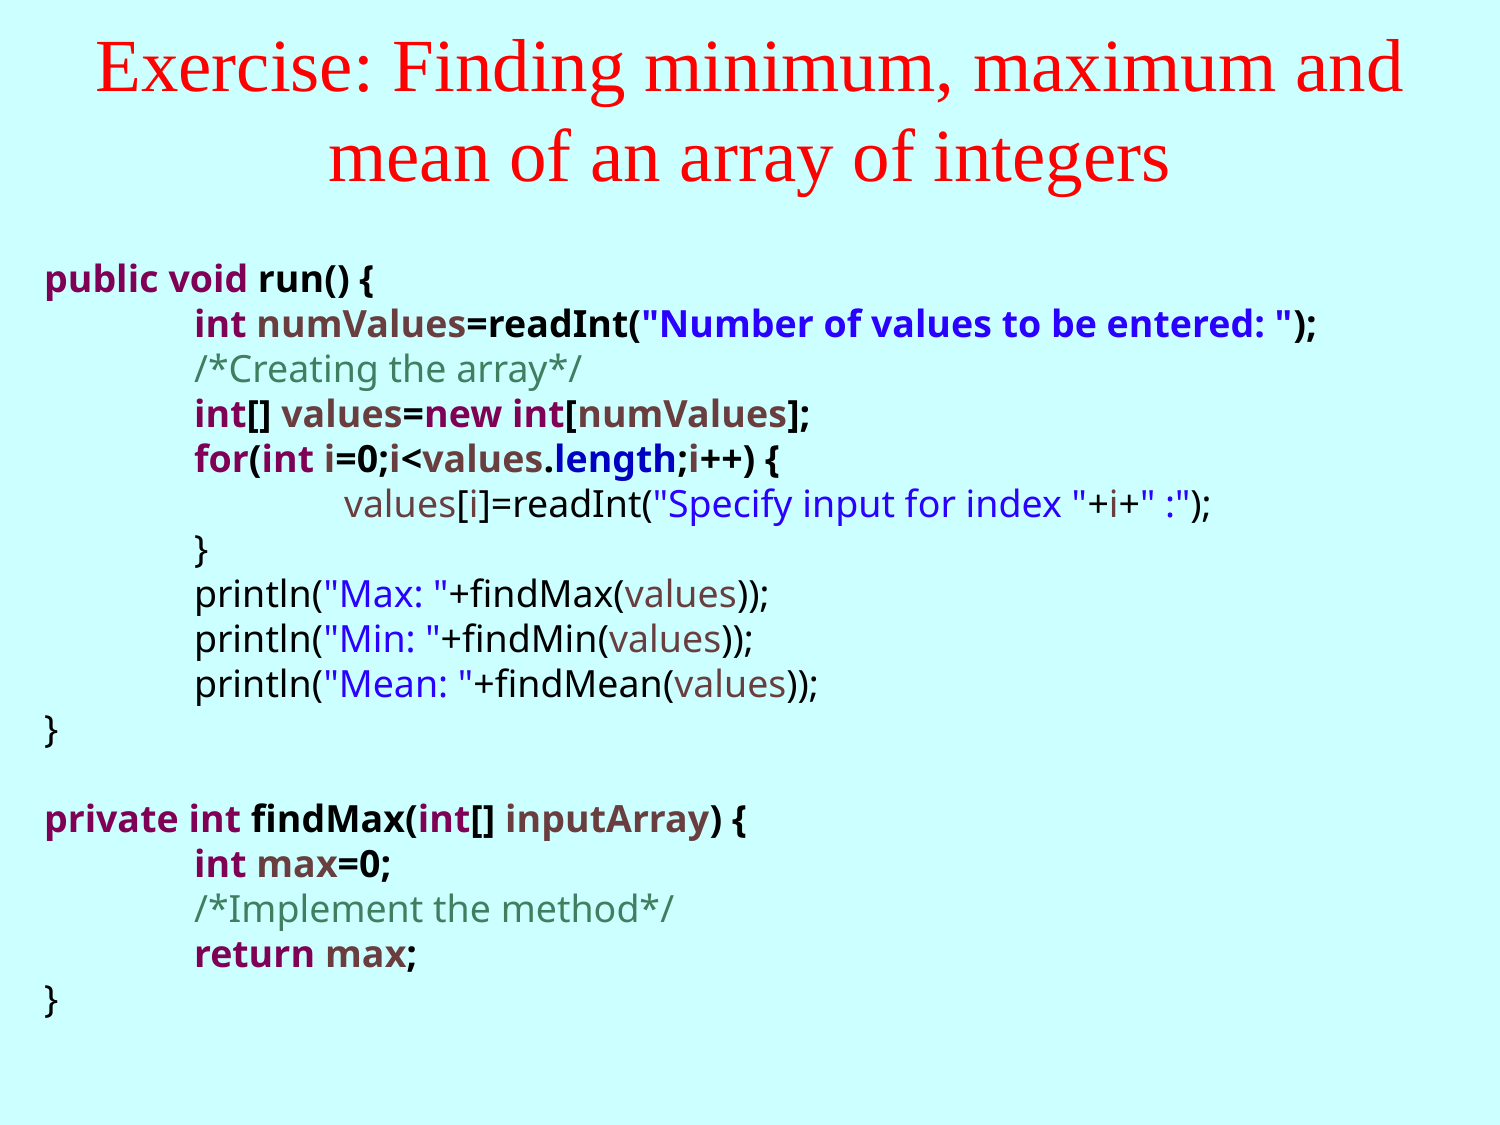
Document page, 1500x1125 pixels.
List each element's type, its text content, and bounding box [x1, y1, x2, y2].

text_box public void run() { int numValues=readInt("Number of values to be entered: "); /*Creating the array*/ int[] values=new int[numValues]; for(int i=0;i<values.length;i++) { values[i]=readInt("Specify input for index "+i+" :"); } println("Max: "+findMax(values)); println("Min: "+findMin(values)); println("Mean: "+findMean(values)); } private int findMax(int[] inputArray) { int max=0; /*Implement the method*/ return max; } [29, 247, 1471, 1028]
text_box Exercise: Finding minimum, maximum and mean of an array of integers [0, 12, 1500, 200]
